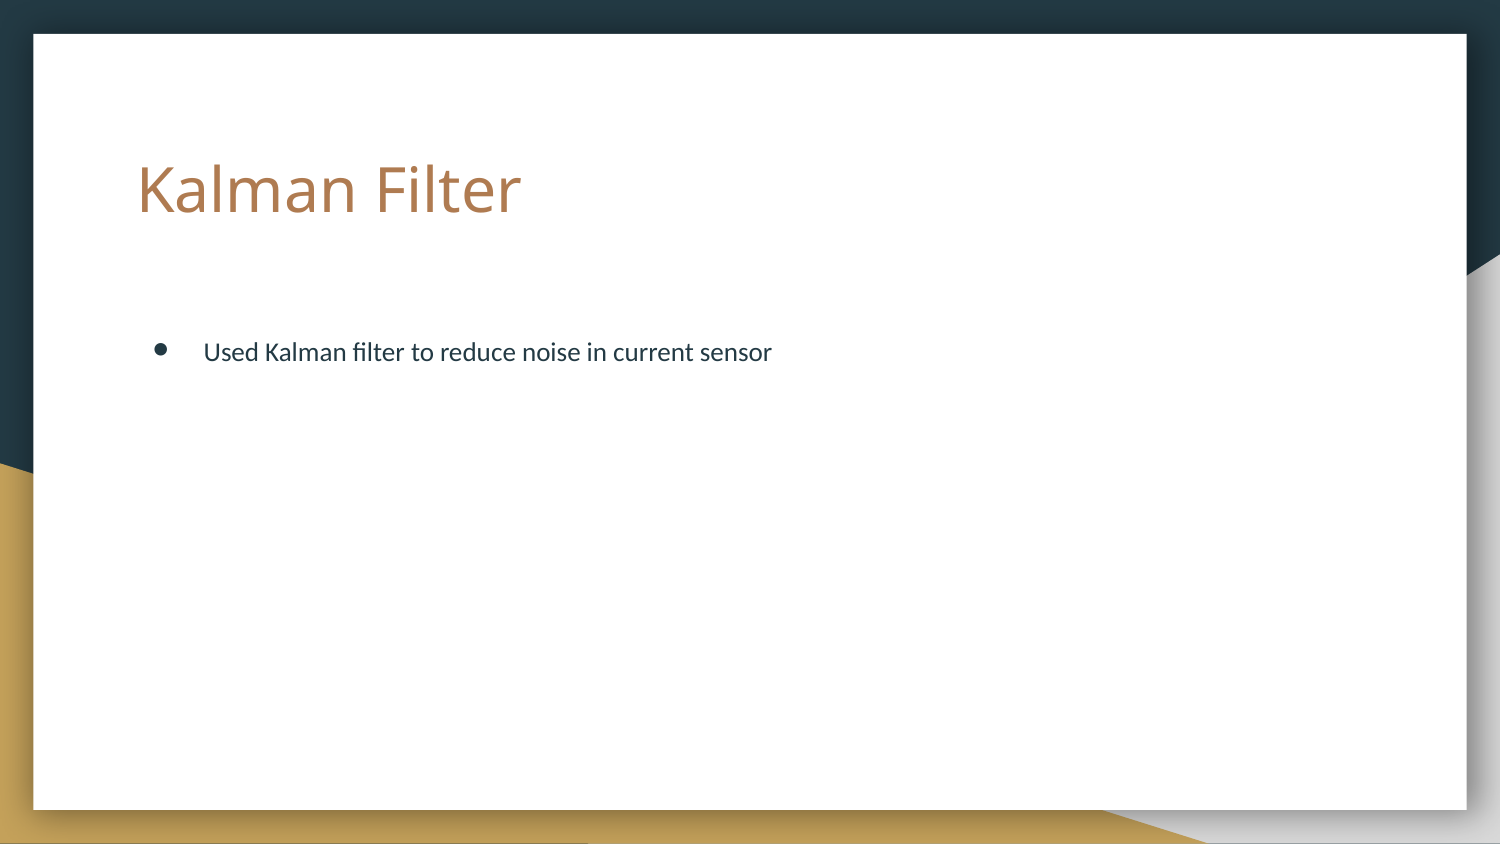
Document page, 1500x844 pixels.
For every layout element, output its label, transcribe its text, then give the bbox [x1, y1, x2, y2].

text_box Kalman Filter [121, 134, 703, 241]
list Used Kalman filter to reduce noise in current sensor [113, 303, 1345, 699]
